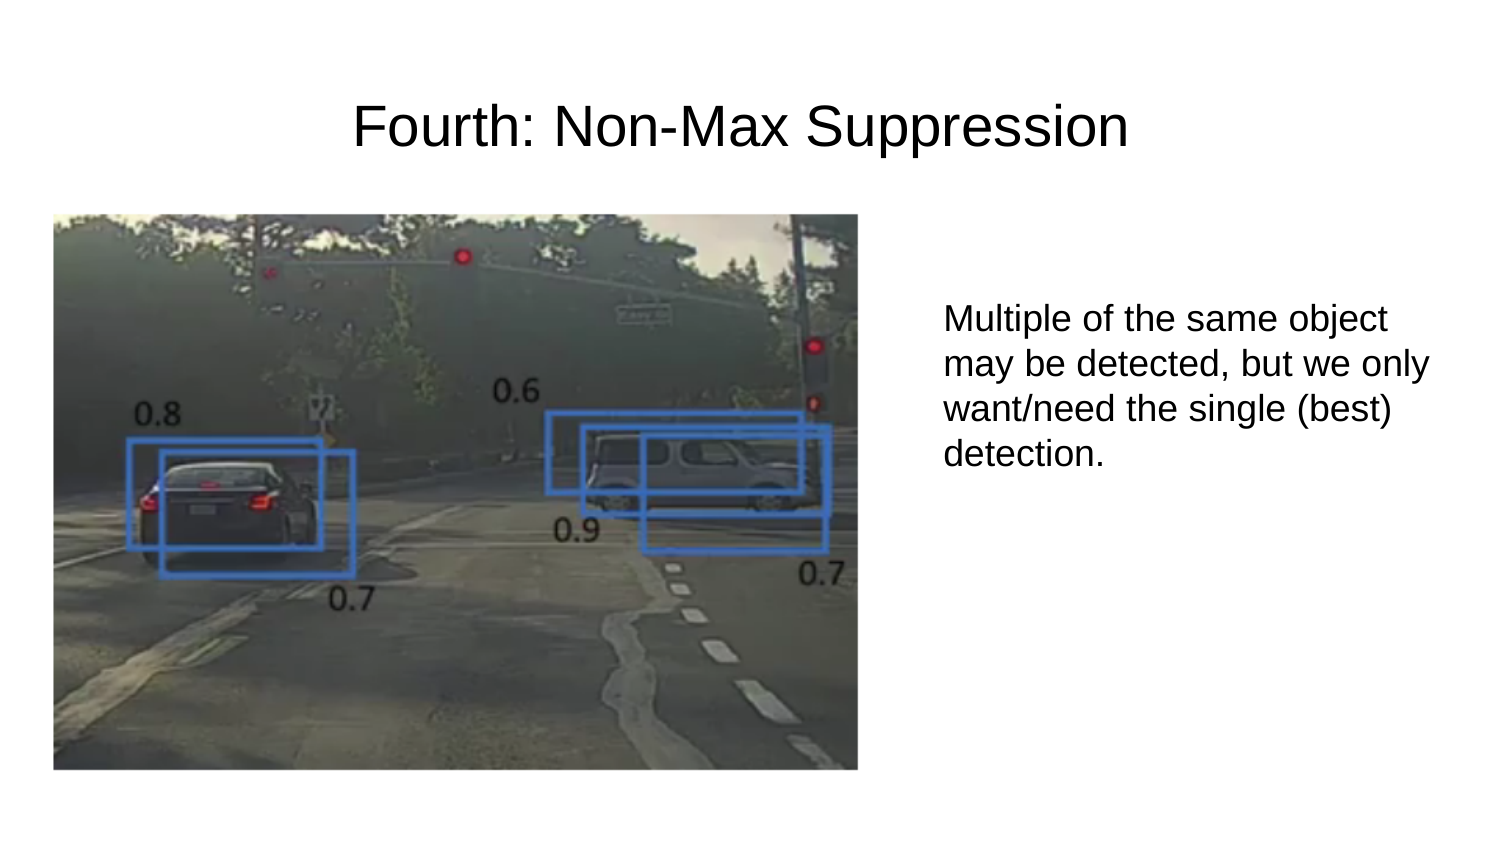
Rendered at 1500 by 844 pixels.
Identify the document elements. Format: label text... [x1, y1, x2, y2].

picture [24, 191, 891, 800]
text_box Multiple of the same object may be detected, but we only want/need the single (best) detection. [928, 278, 1468, 451]
title Fourth: Non-Max Suppression [51, 72, 1449, 167]
